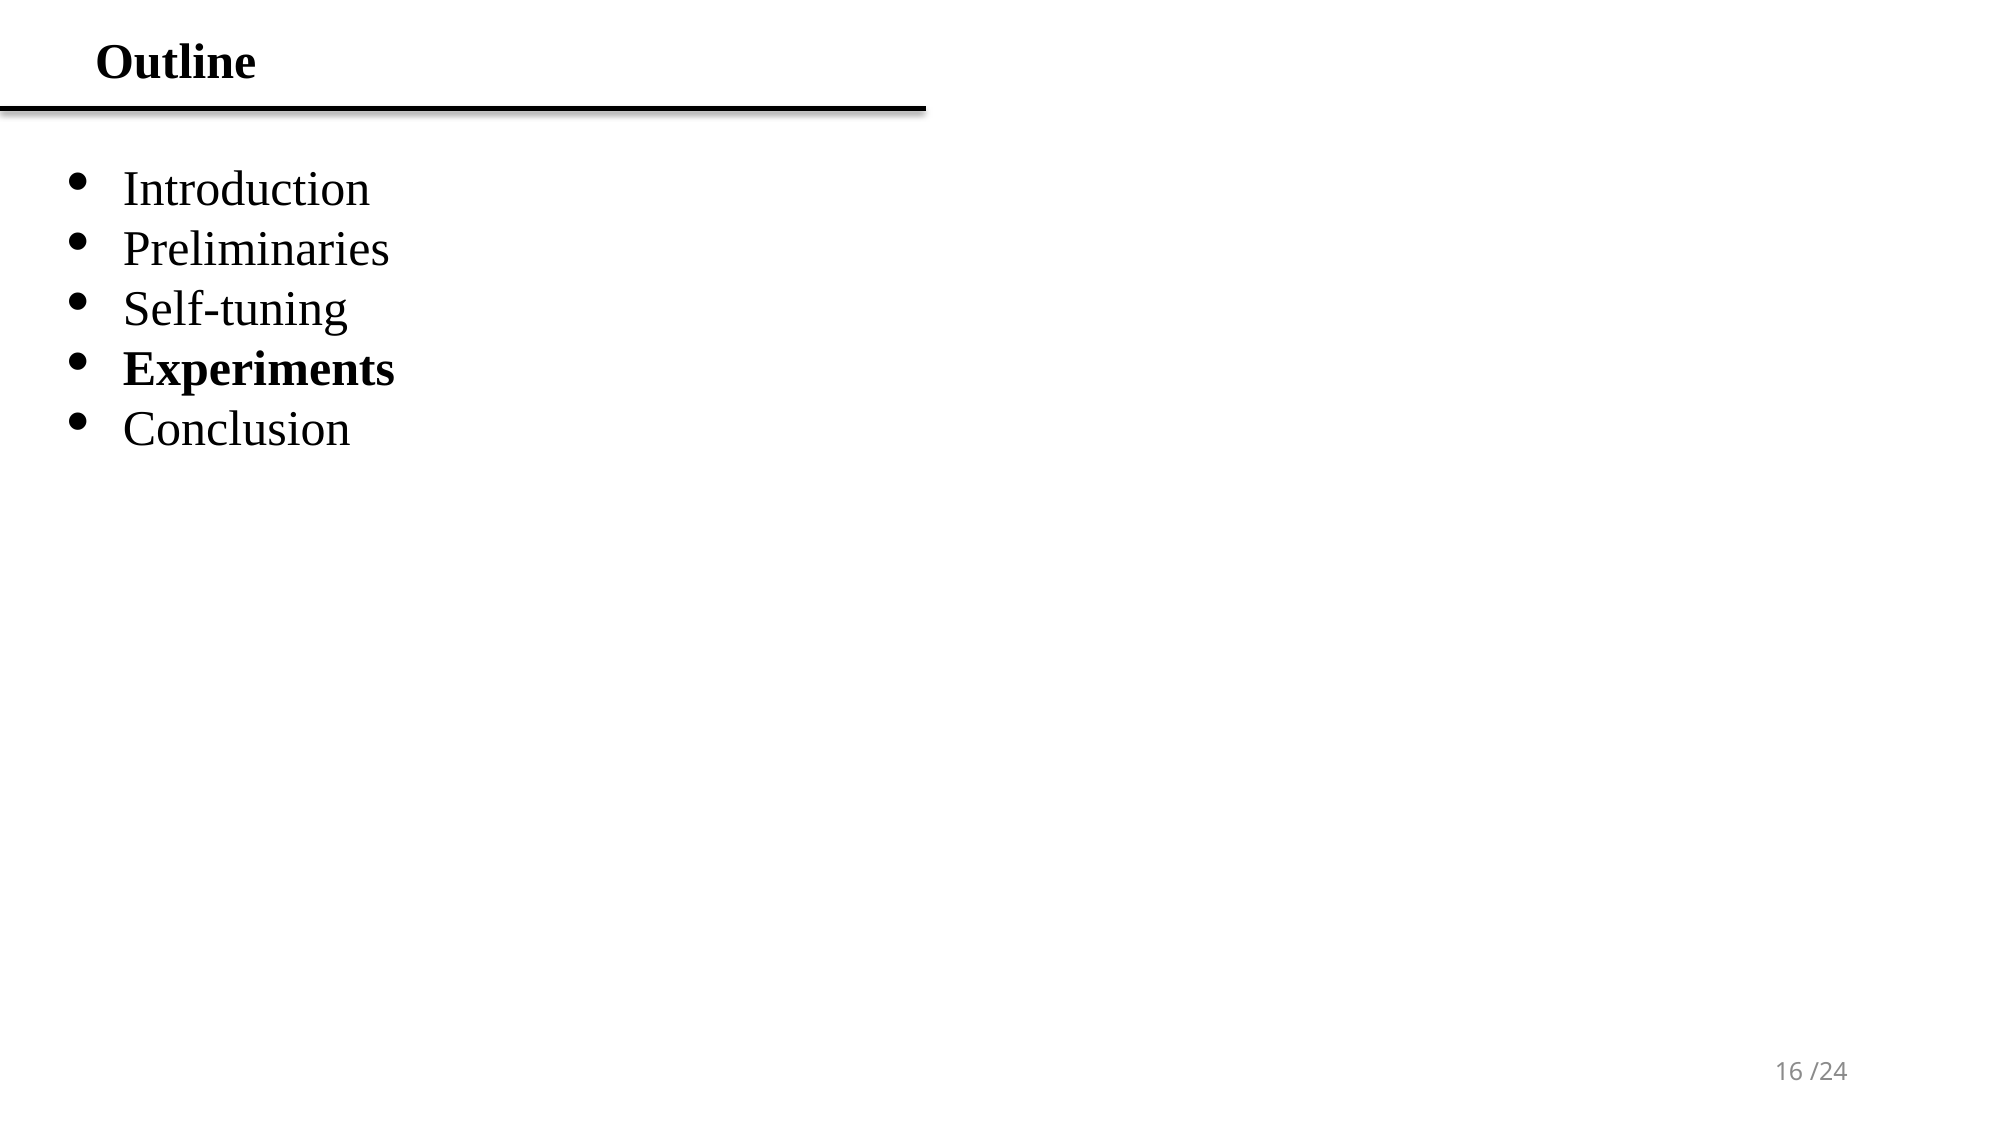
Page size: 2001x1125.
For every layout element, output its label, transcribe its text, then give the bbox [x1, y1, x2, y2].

text_box Outline [80, 21, 394, 96]
slide_number 16 /24 [1412, 1042, 1863, 1103]
text_box Introduction Preliminaries Self-tuning Experiments Conclusion [51, 147, 1982, 703]
